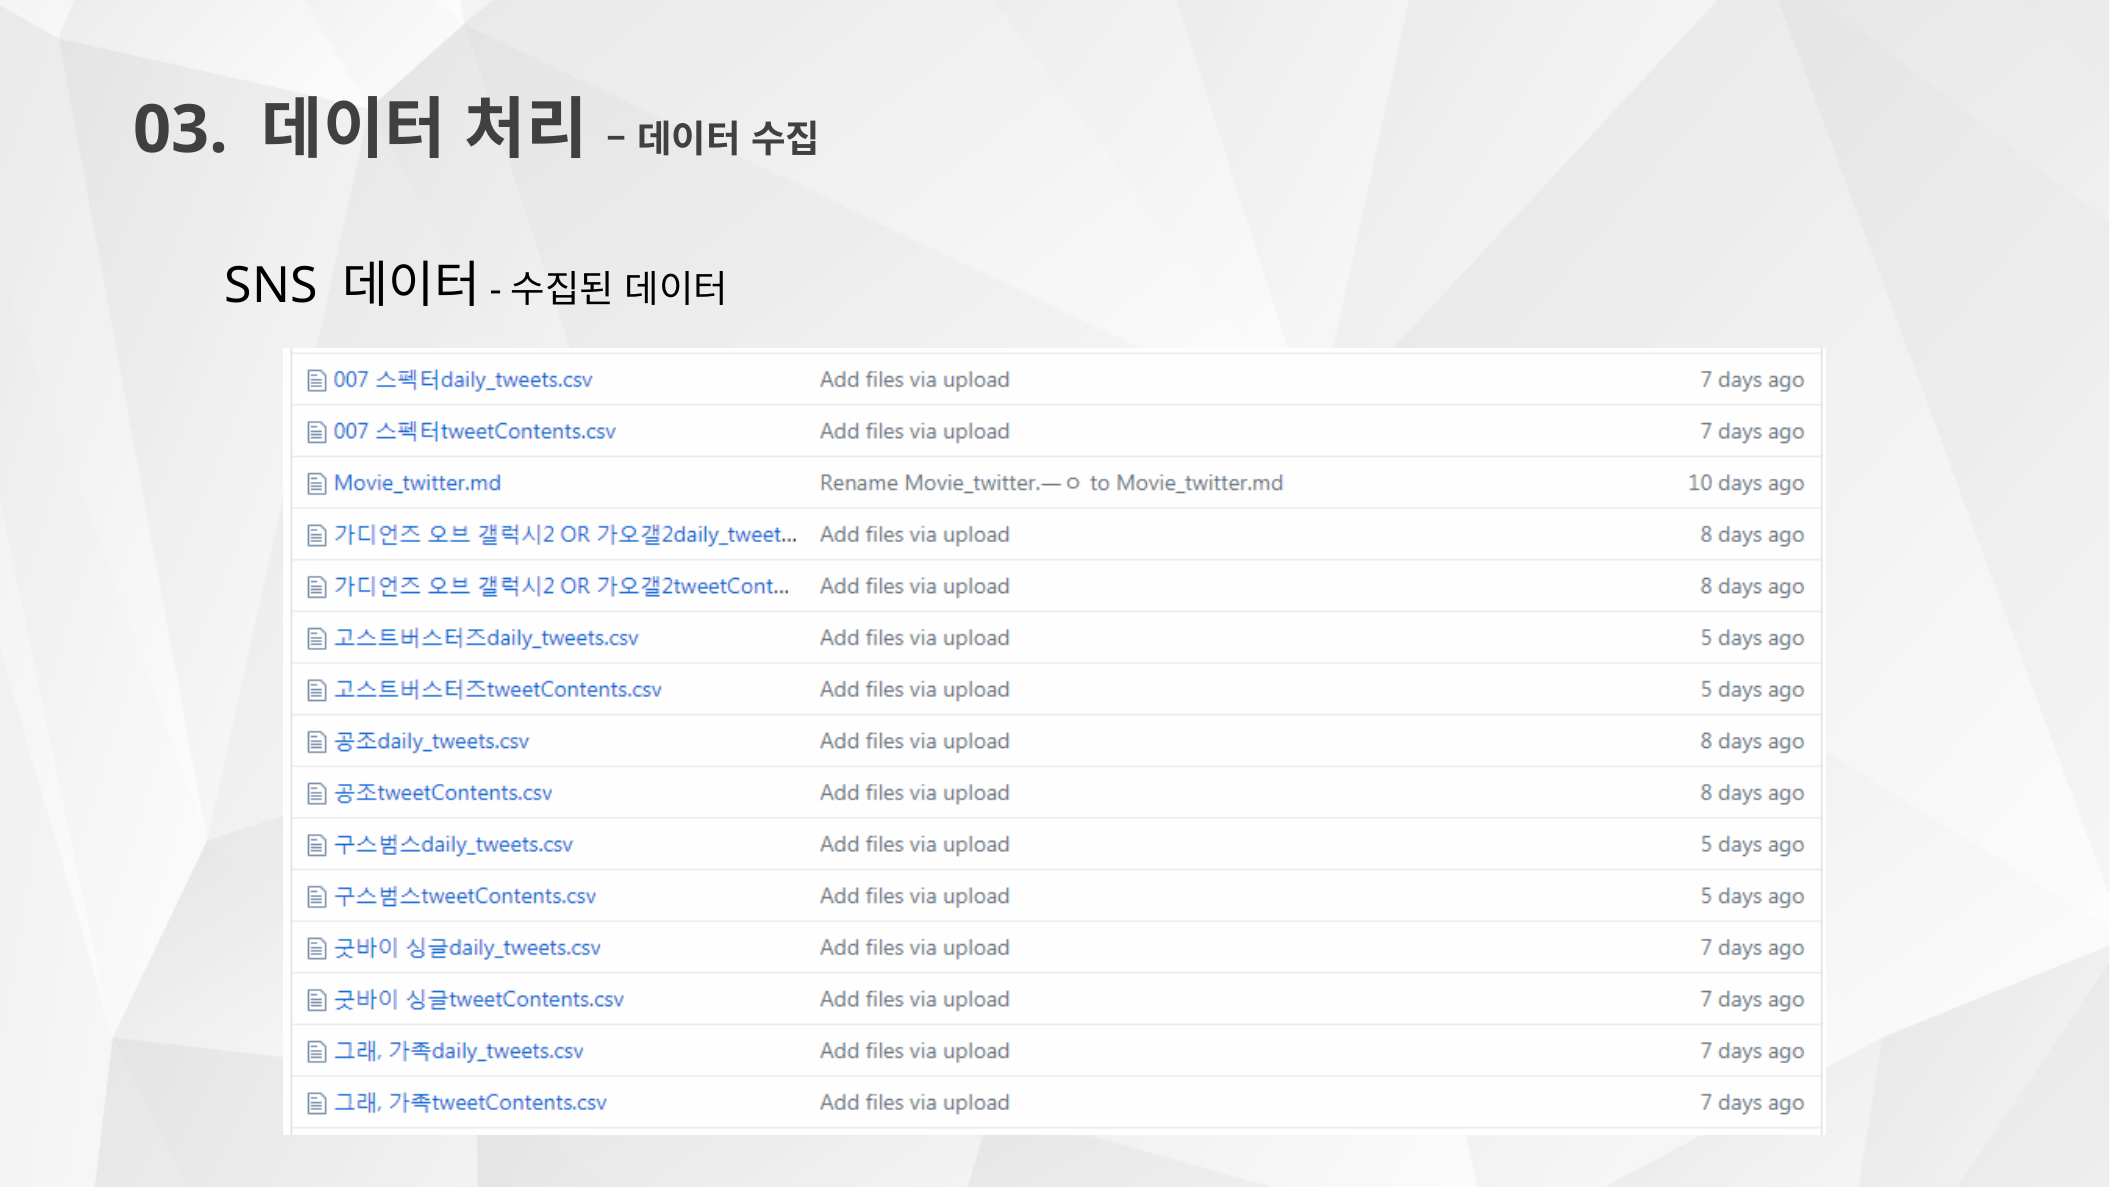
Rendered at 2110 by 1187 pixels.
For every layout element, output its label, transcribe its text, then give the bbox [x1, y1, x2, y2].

picture [0, 0, 2110, 1187]
text_box 03. 데이터 처리 – 데이터 수집 [133, 85, 1150, 166]
text_box SNS 데이터 -수집된 데이터 [210, 215, 1640, 350]
